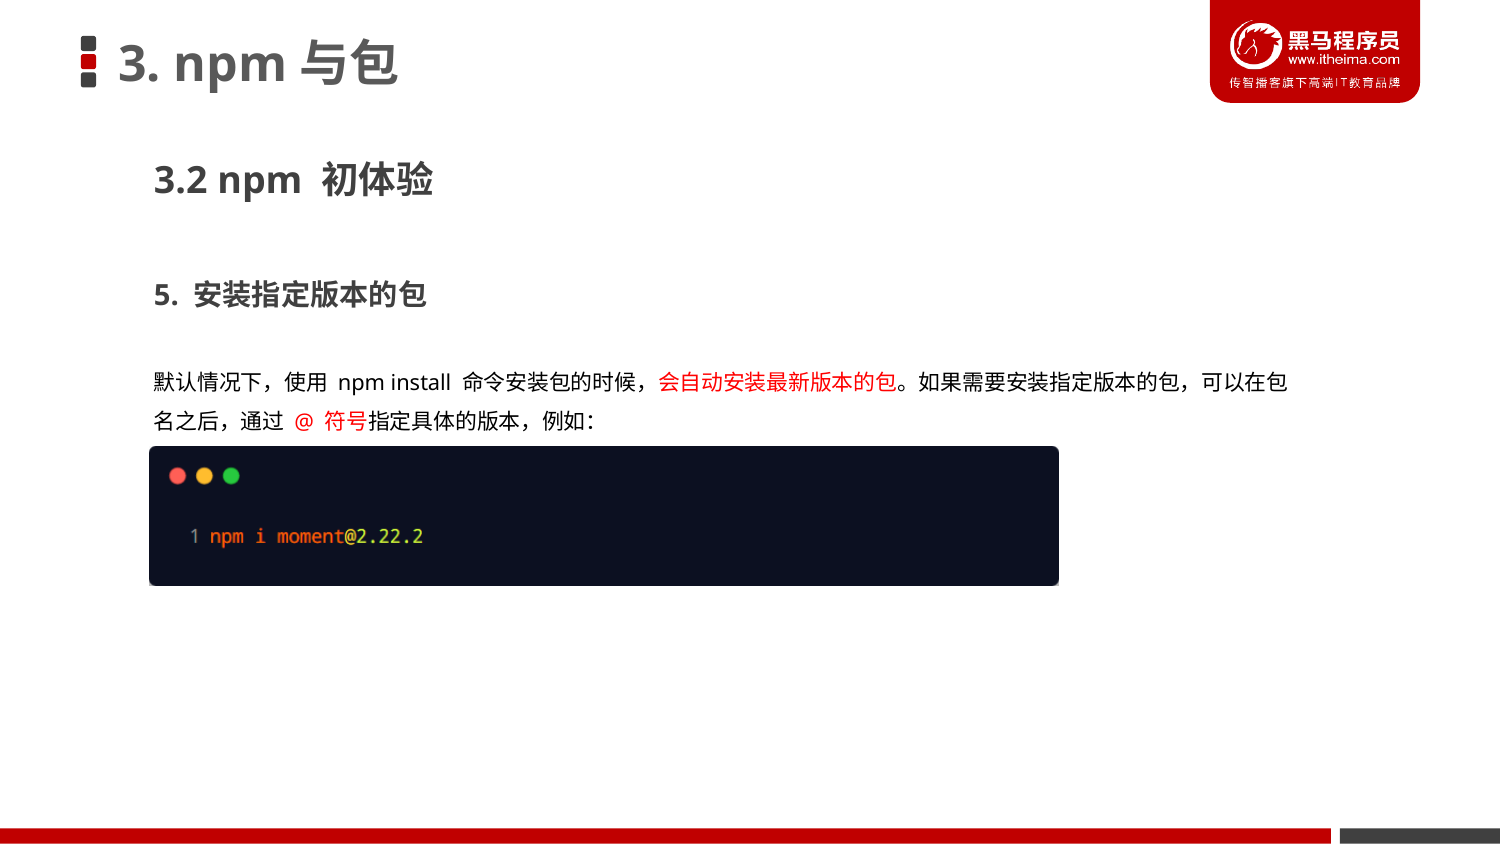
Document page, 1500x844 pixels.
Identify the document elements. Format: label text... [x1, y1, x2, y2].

picture [148, 446, 1059, 586]
picture [1211, 11, 1419, 97]
title 3. npm与包 [103, 0, 1209, 130]
list 3.2 npm 初体验 [139, 153, 1209, 243]
text_box 5. 安装指定版本的包 [139, 273, 1204, 320]
list 默认情况下，使用 npm install 命令安装包的时候，会自动安装最新版本的包。如果需要安装指定版本的包，可以在包名之后，通过 @ 符号指定具体的版本，例如： [139, 348, 1311, 454]
